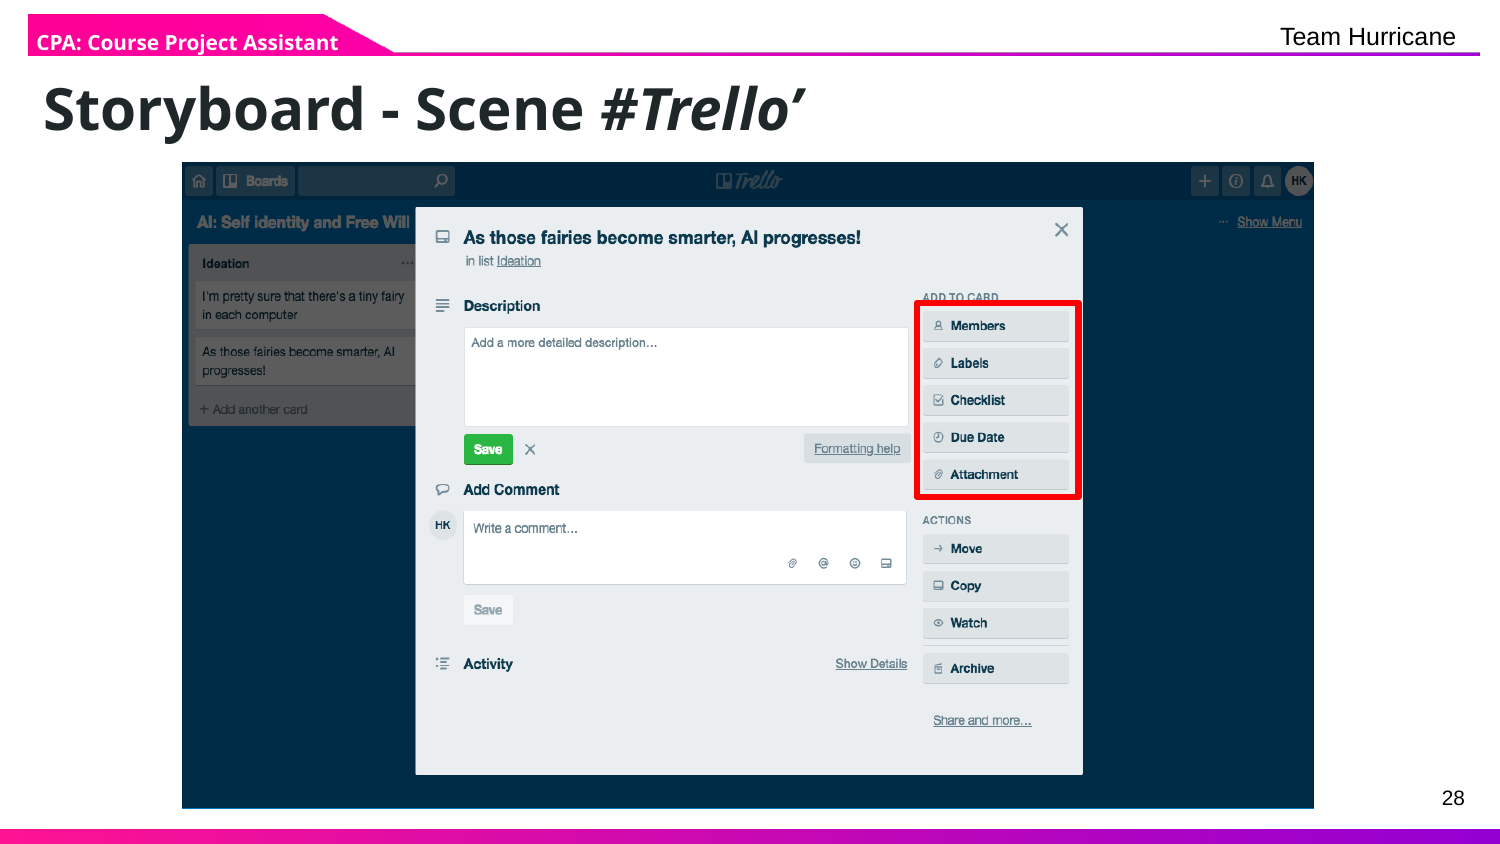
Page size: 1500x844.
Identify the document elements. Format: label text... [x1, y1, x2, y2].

text_box CPA: Course Project Assistant [21, 14, 601, 53]
picture [28, 14, 1480, 56]
picture [0, 829, 1500, 844]
picture [181, 162, 1314, 809]
slide_number ‹#› [1389, 764, 1480, 830]
title Storyboard - Scene #Trello’ [28, 60, 1427, 155]
